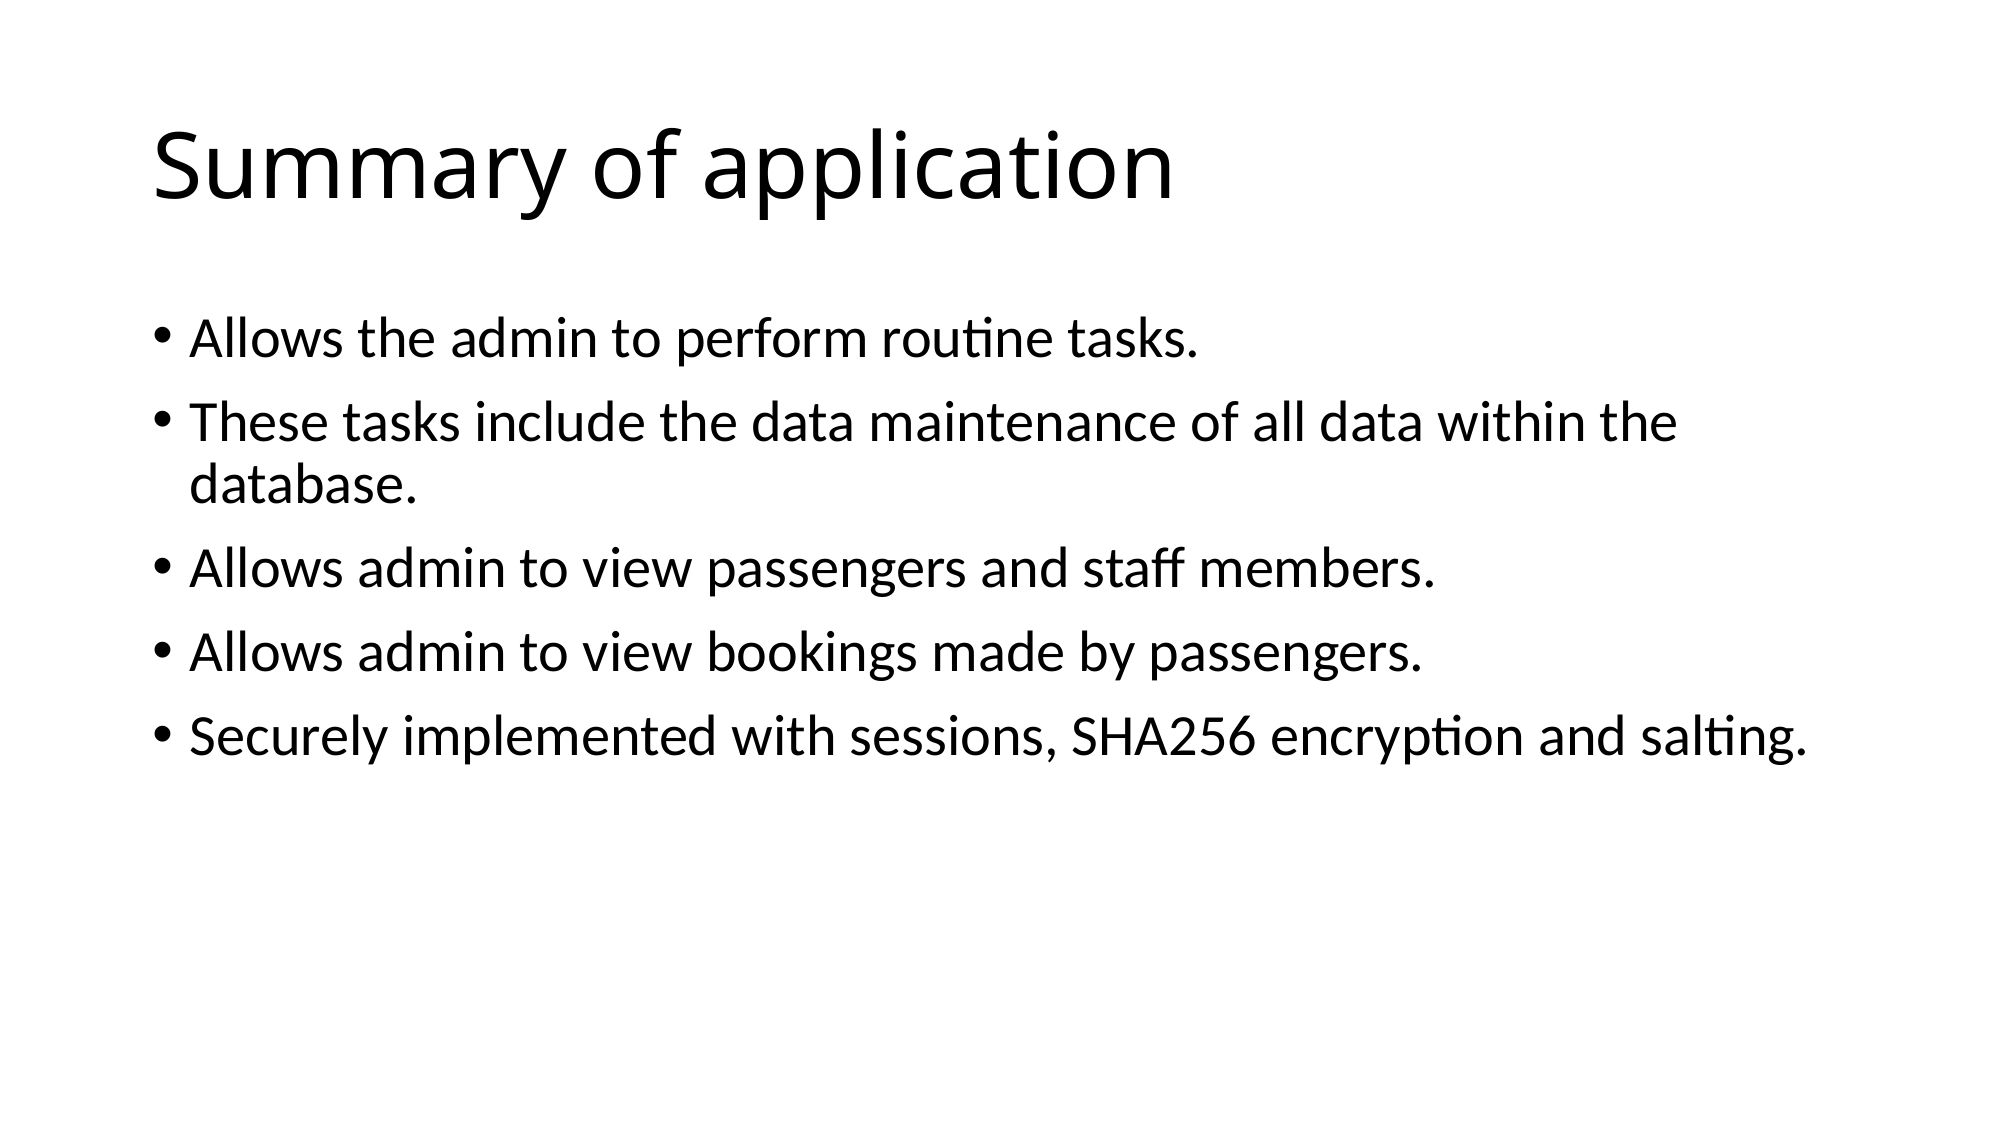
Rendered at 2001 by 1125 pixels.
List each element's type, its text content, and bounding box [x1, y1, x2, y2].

title Summary of application [137, 59, 1863, 278]
list Allows the admin to perform routine tasks. These tasks include the data maintenance of all data within the database. Allows admin to view passengers and staff members. Allows admin to view bookings made by passengers. Securely implemented with sessions, SHA256 encryption and salting. [137, 299, 1863, 1014]
